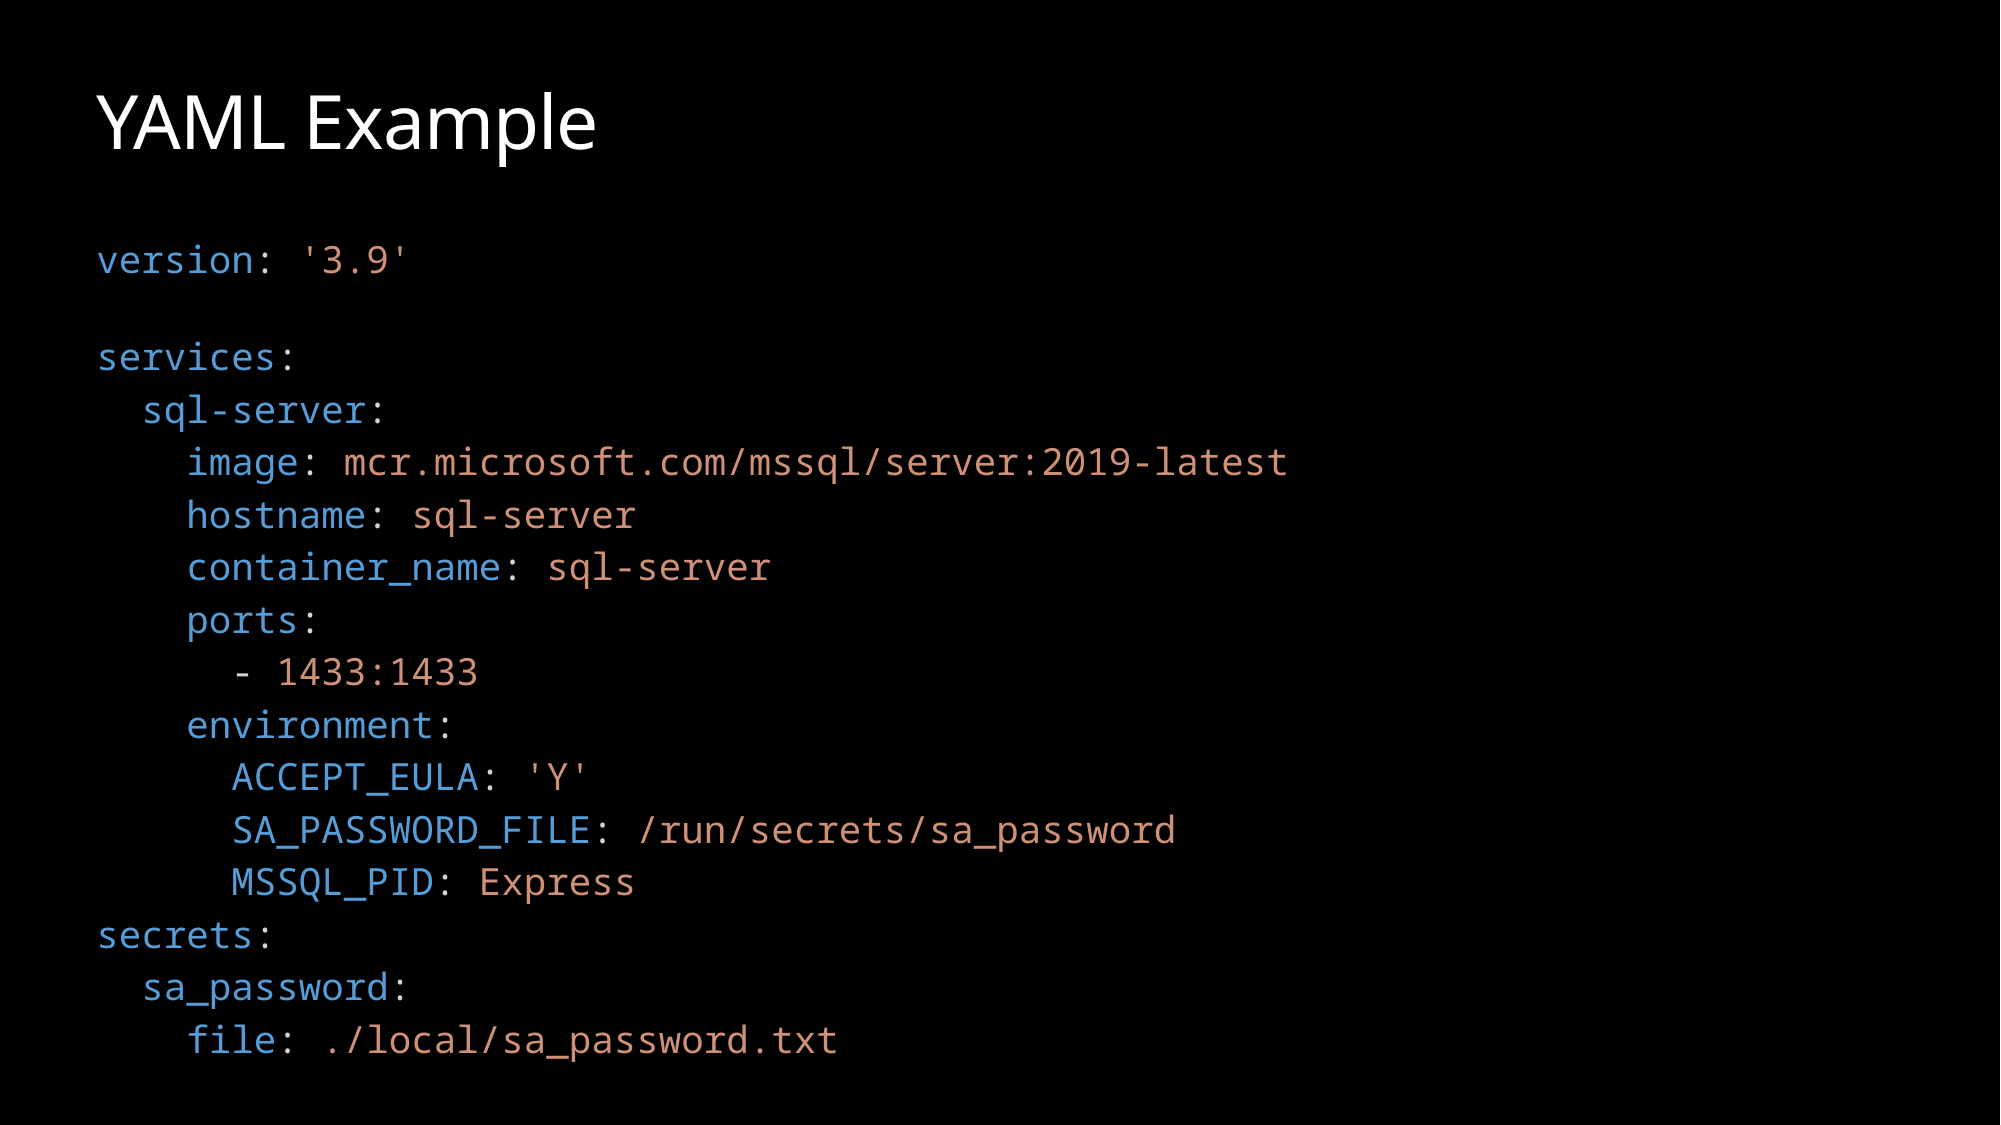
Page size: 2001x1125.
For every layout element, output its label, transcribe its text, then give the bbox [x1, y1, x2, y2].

title YAML Example [96, 75, 1904, 166]
list version: '3.9' services: sql-server: image: mcr.microsoft.com/mssql/server:2019-latest hostname: sql-server container_name: sql-server ports: - 1433:1433 environment: ACCEPT_EULA: 'Y' SA_PASSWORD_FILE: /run/secrets/sa_password MSSQL_PID: Express secrets: sa_password: file: ./local/sa_password.txt [96, 235, 1904, 1090]
